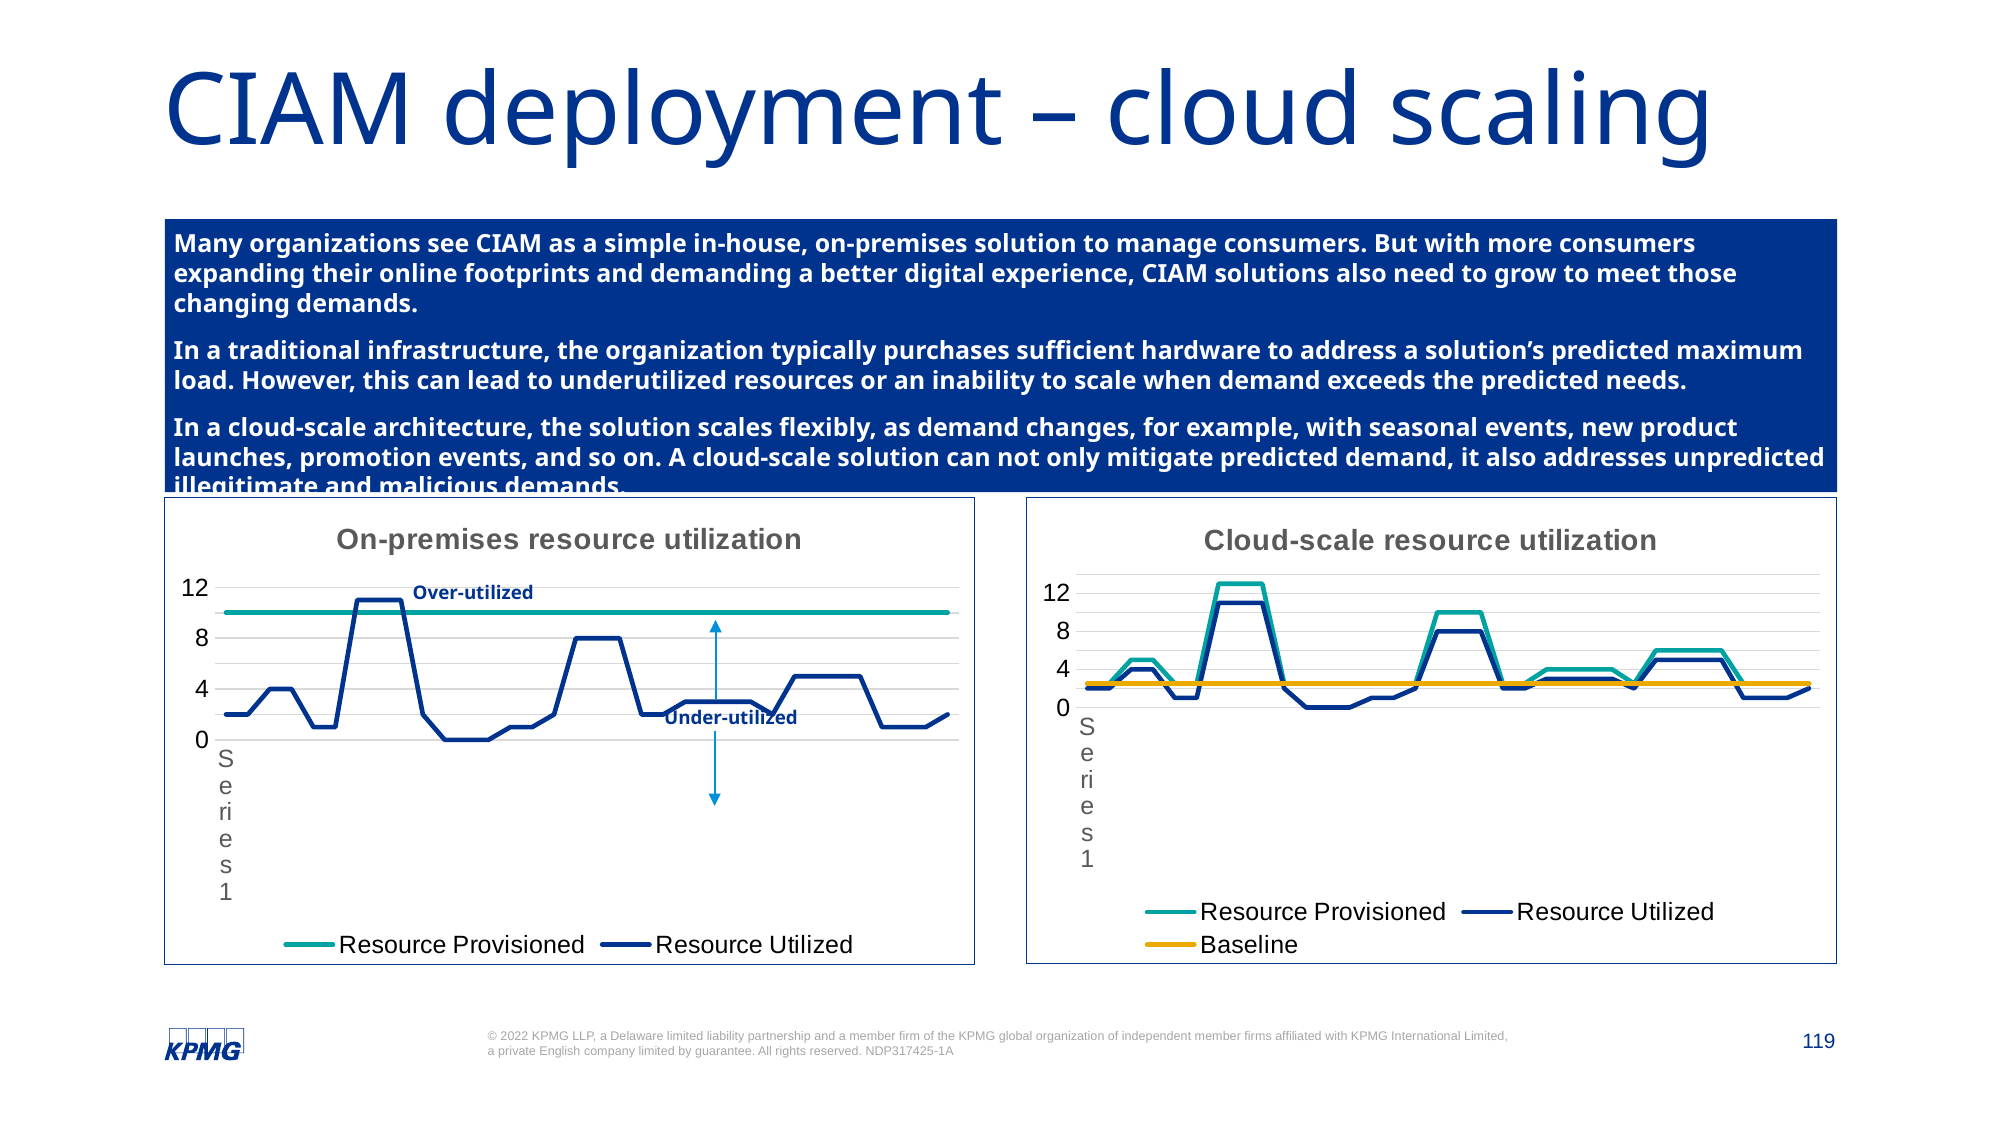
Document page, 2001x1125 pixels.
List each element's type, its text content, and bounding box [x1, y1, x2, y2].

list Many organizations see CIAM as a simple in-house, on-premises solution to manage consumers. But with more consumers expanding their online footprints and demanding a better digital experience, CIAM solutions also need to grow to meet those changing demands. In a traditional infrastructure, the organization typically purchases sufficient hardware to address a solution’s predicted maximum load. However, this can lead to underutilized resources or an inability to scale when demand exceeds the predicted needs. In a cloud-scale architecture, the solution scales flexibly, as demand changes, for example, with seasonal events, new product launches, promotion events, and so on. A cloud-scale solution can not only mitigate predicted demand, it also addresses unpredicted illegitimate and malicious demands. [164, 219, 1838, 493]
title CIAM deployment – cloud scaling [163, 70, 1837, 159]
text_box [164, 496, 975, 964]
chart [1026, 497, 1837, 964]
